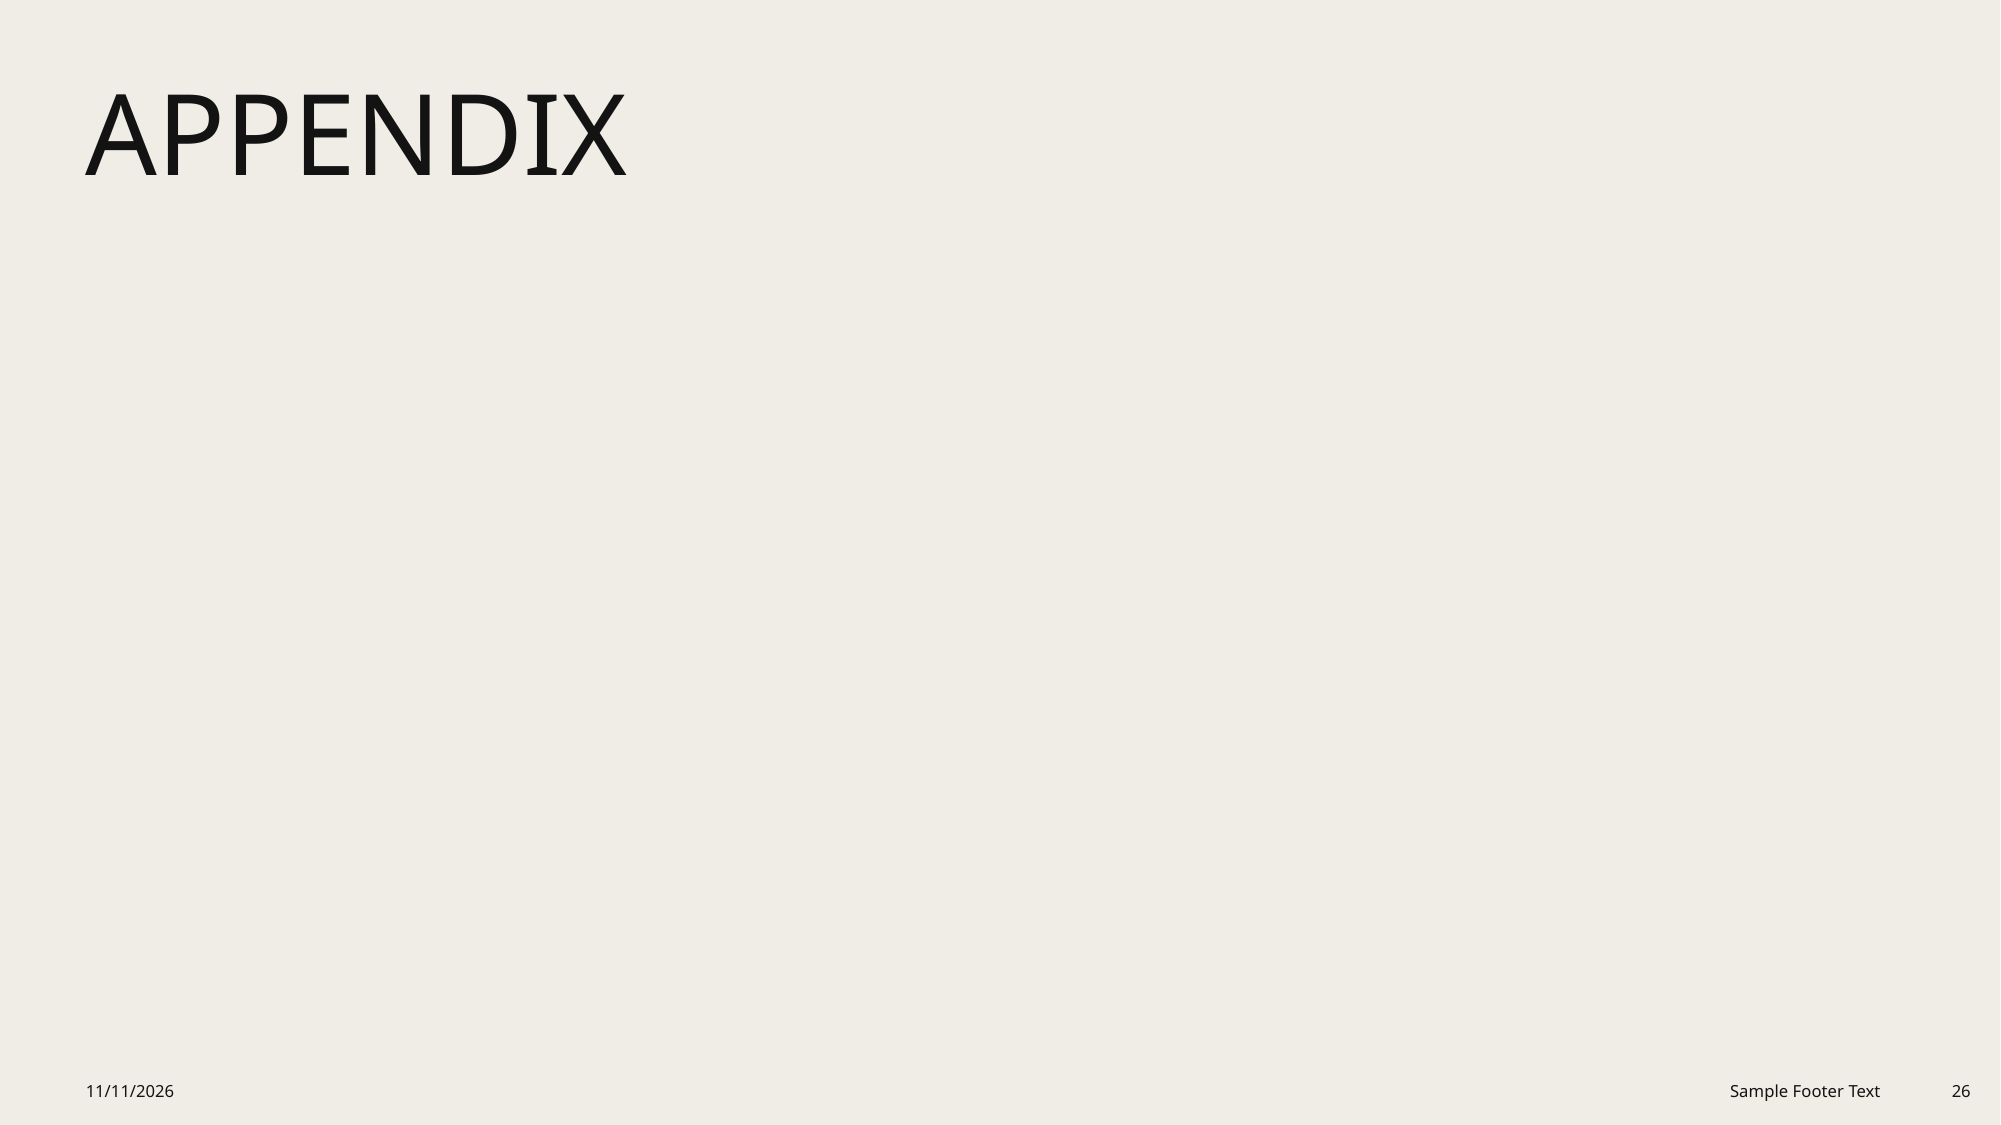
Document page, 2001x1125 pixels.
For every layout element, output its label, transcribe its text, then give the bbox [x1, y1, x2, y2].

title Appendix [70, 70, 1857, 338]
footer Sample Footer Text [1458, 1064, 1896, 1120]
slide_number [70, 1064, 537, 1120]
slide_number 26 [1910, 1064, 1986, 1120]
